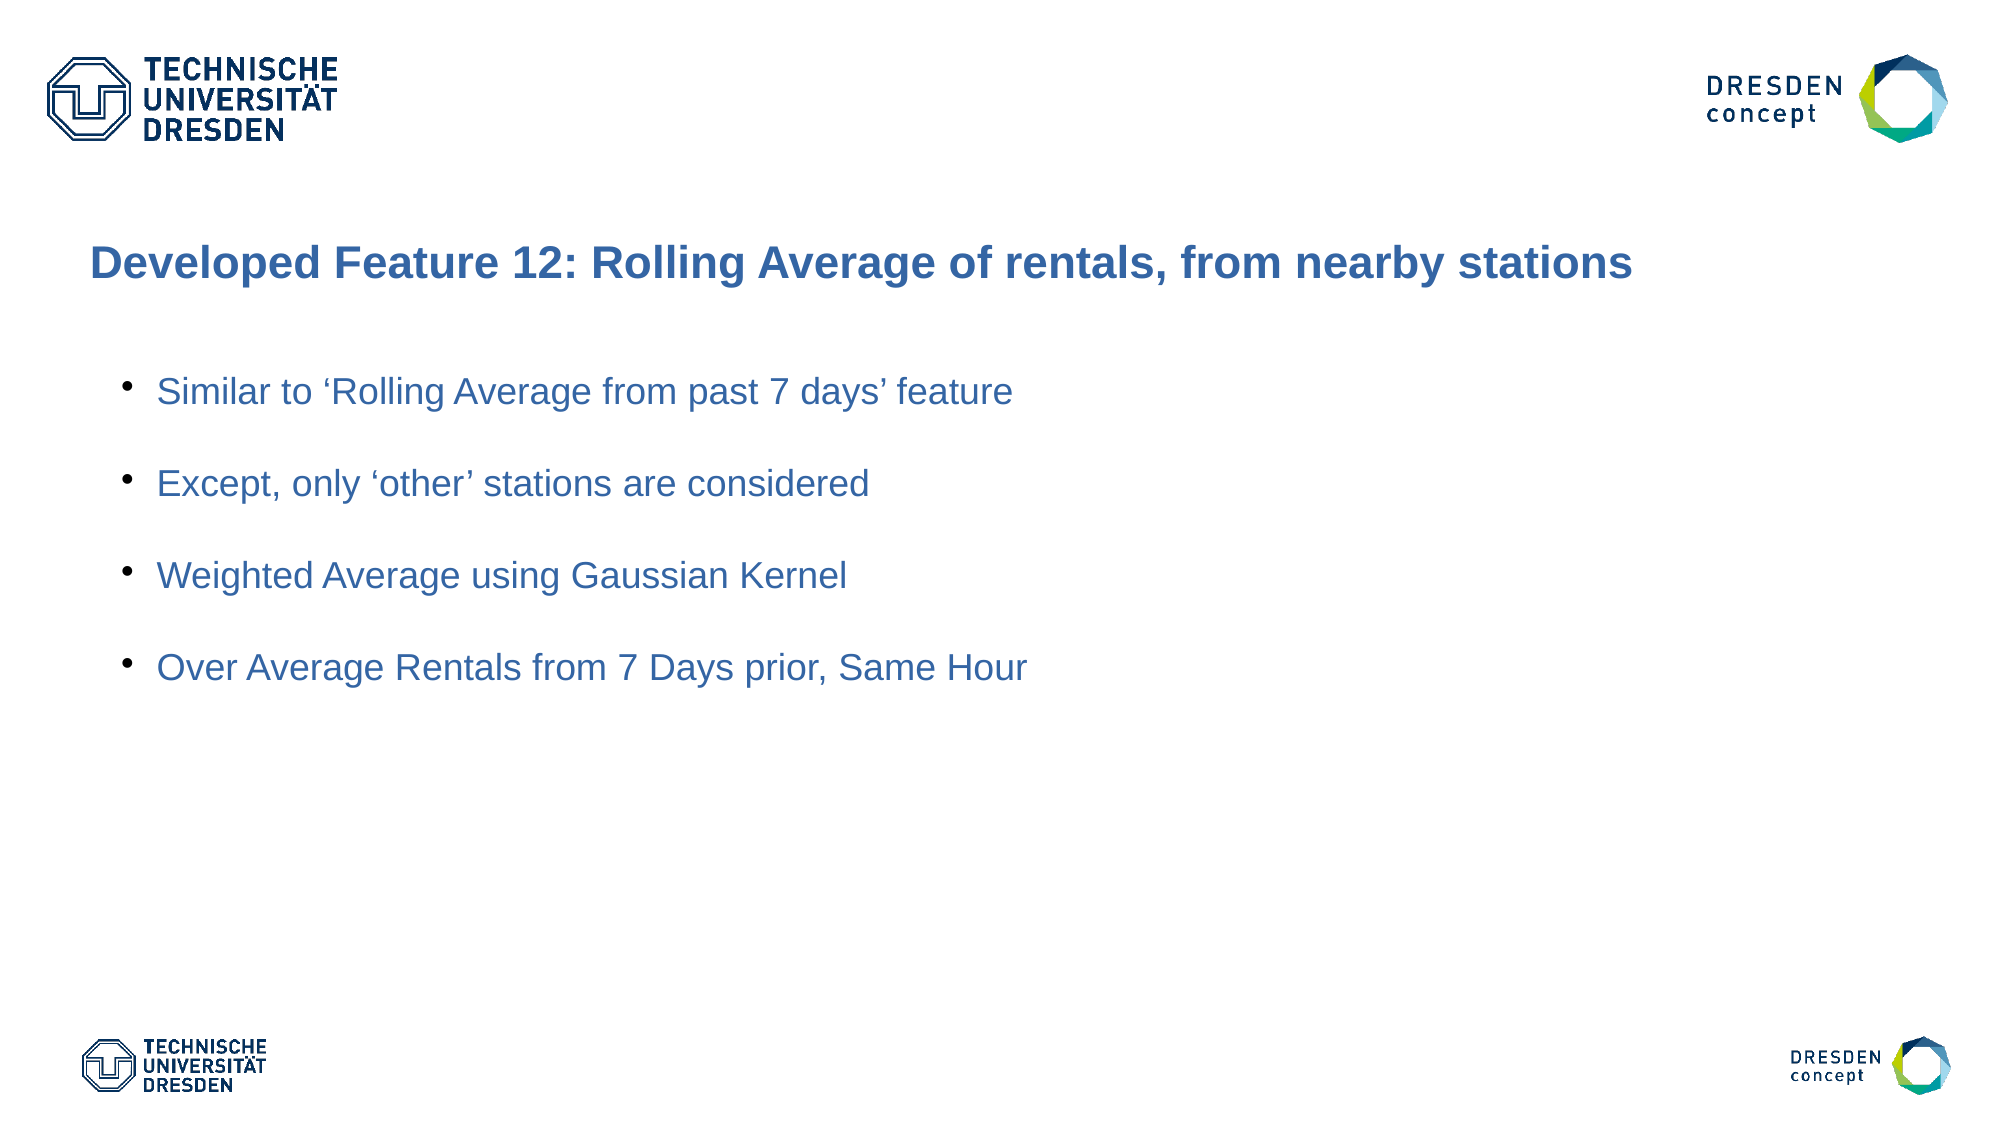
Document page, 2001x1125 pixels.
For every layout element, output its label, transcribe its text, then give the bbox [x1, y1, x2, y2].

picture [1707, 54, 1948, 143]
text_box Developed Feature 12: Rolling Average of rentals, from nearby stations [75, 224, 1875, 300]
text_box Similar to ‘Rolling Average from past 7 days’ feature Except, only ‘other’ stations are considered Weighted Average using Gaussian Kernel Over Average Rentals from 7 Days prior, Same Hour [106, 359, 1088, 488]
picture [1791, 1036, 1951, 1095]
picture [47, 57, 337, 141]
picture [82, 1039, 266, 1092]
